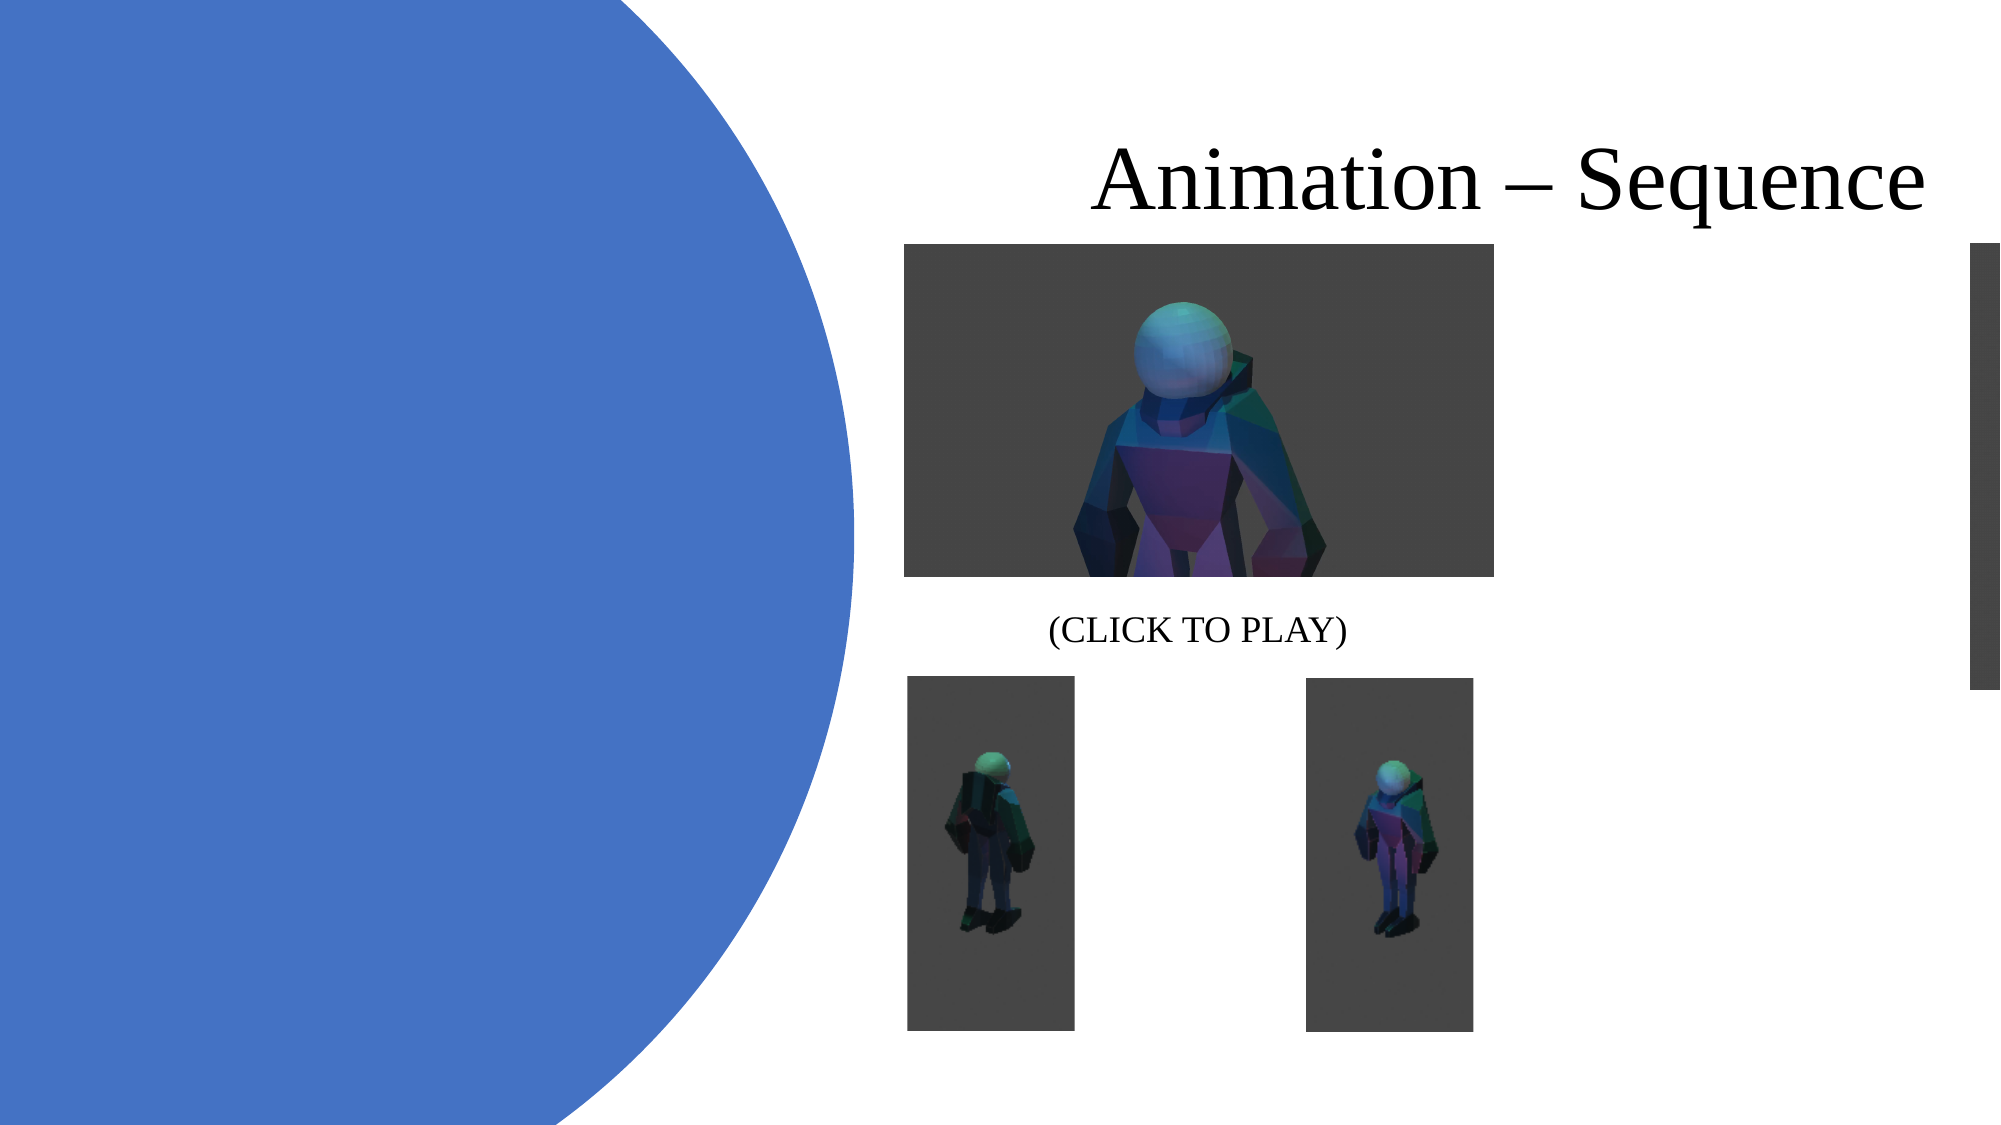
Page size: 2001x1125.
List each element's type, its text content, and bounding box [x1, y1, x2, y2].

title Animation – Sequence [1075, 69, 1949, 291]
text_box (CLICK TO PLAY) [910, 597, 1350, 658]
text_box [0, 0, 856, 1125]
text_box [1350, 414, 2000, 863]
picture [1970, 243, 2000, 414]
picture [907, 676, 1075, 1031]
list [1305, 676, 1474, 1032]
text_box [903, 243, 1495, 578]
